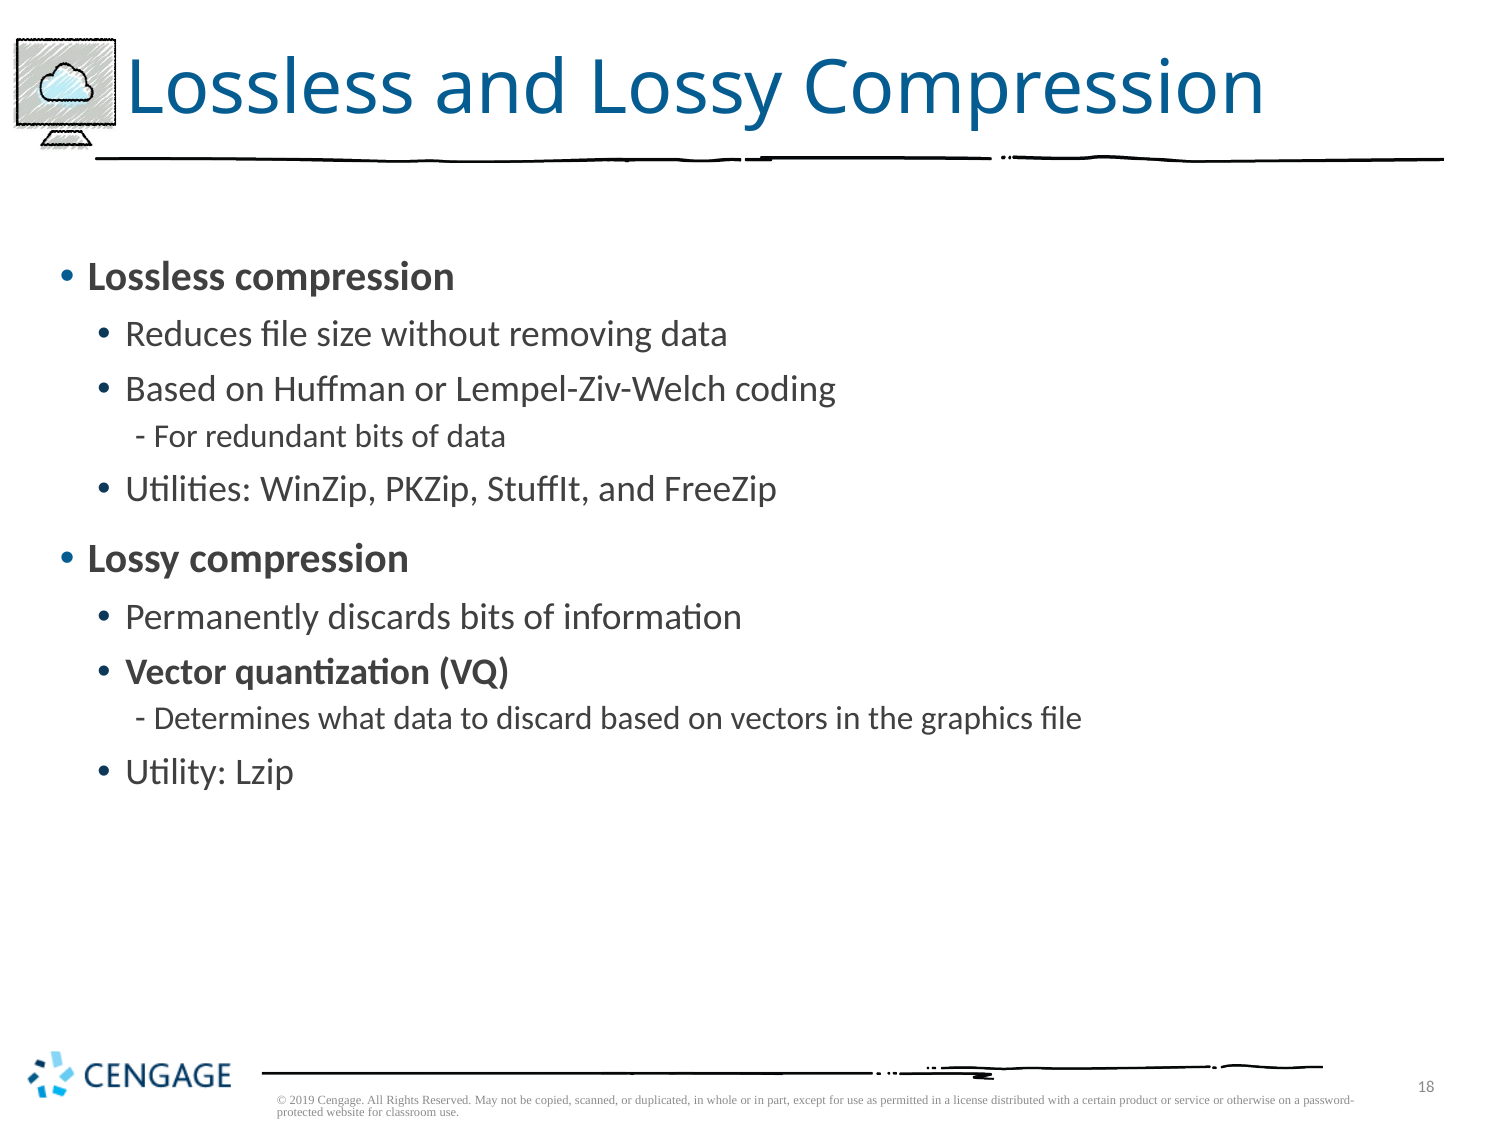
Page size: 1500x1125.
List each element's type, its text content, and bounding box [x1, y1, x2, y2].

picture [7, 1037, 244, 1111]
title Lossless and Lossy Compression [125, 66, 1442, 116]
slide_number 18 [1412, 1037, 1500, 1100]
picture [261, 1064, 1323, 1079]
picture [95, 155, 1444, 163]
list Lossless compression Reduces file size without removing data Based on Huffman or Lempel-Ziv-Welch coding For redundant bits of data Utilities: WinZip, PKZip, StuffIt, and FreeZip Lossy compression Permanently discards bits of information Vector quantization (VQ) Determines what data to discard based on vectors in the graphics file Utility: Lzip [59, 252, 1441, 802]
footer © 2019 Cengage. All Rights Reserved. May not be copied, scanned, or duplicated, in whole or in part, except for use as permitted in a license distributed with a certain product or service or otherwise on a password-protected website for classroom use. [261, 1079, 1375, 1120]
picture [12, 36, 117, 151]
